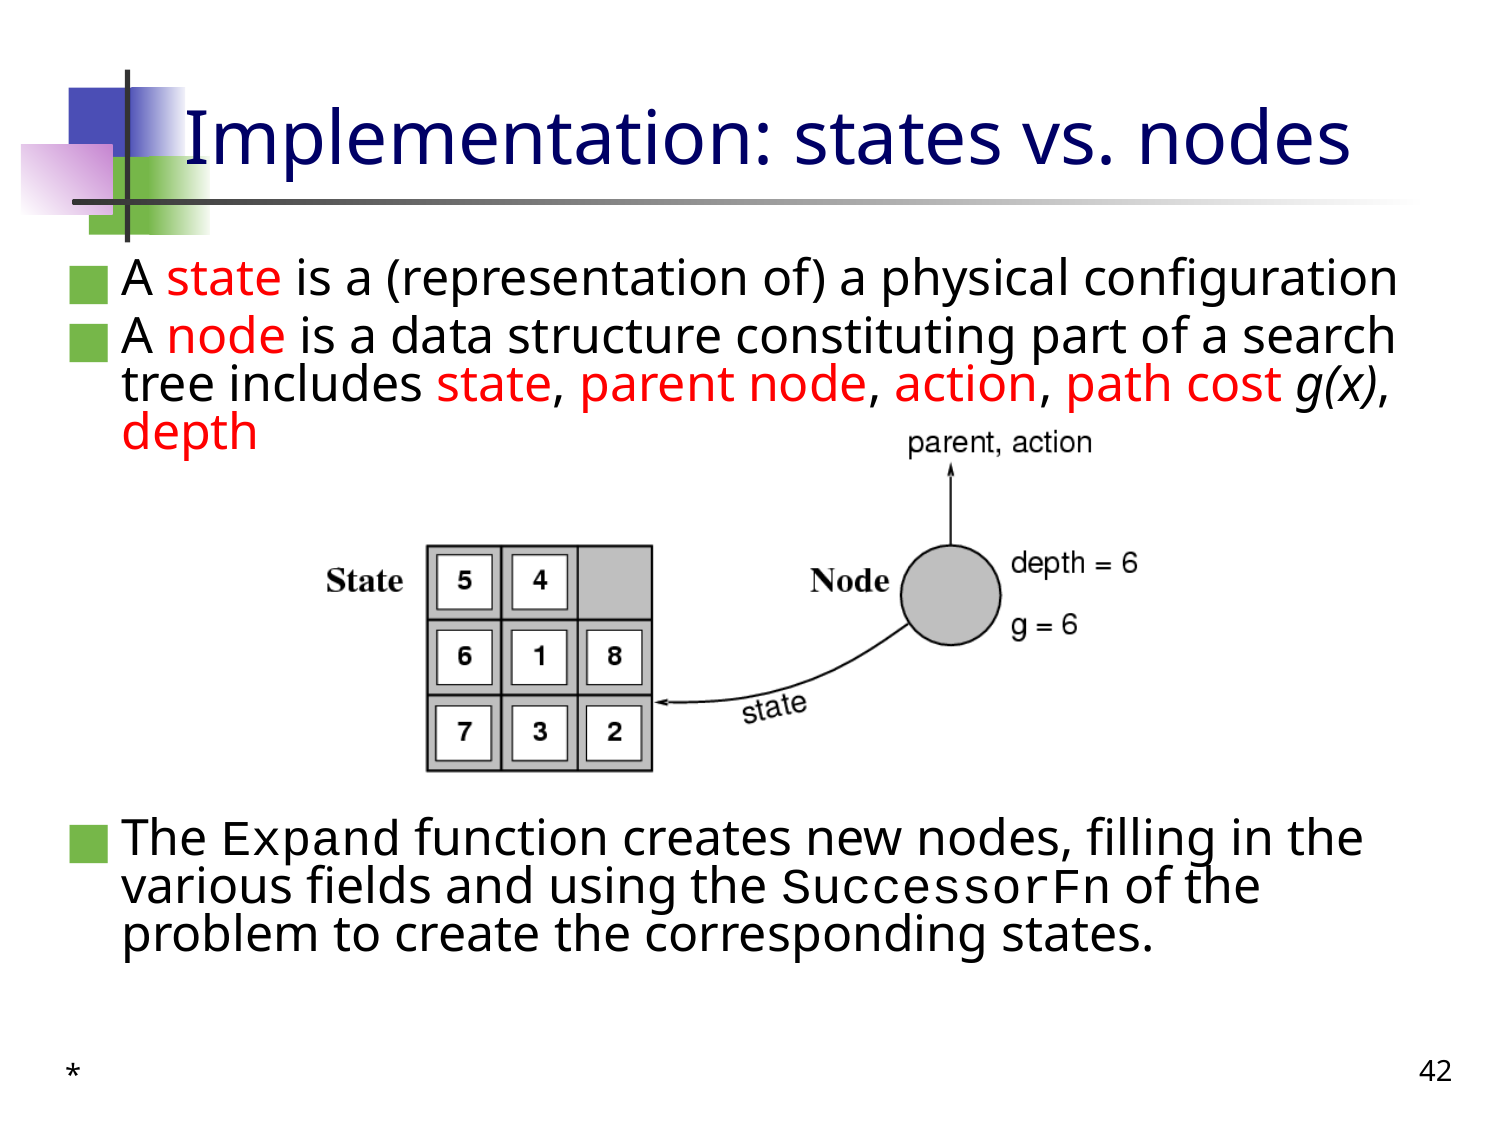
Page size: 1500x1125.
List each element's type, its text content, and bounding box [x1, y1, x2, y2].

title Implementation: states vs. nodes [75, 0, 1463, 188]
text_box 42 [1155, 1024, 1468, 1100]
text_box * [49, 1024, 363, 1100]
list A state is a (representation of) a physical configuration A node is a data structure constituting part of a search tree includes state, parent node, action, path cost g(x), depth The Expand function creates new nodes, filling in the various fields and using the SuccessorFn of the problem to create the corresponding states. [50, 249, 1469, 1006]
picture [324, 424, 1143, 774]
